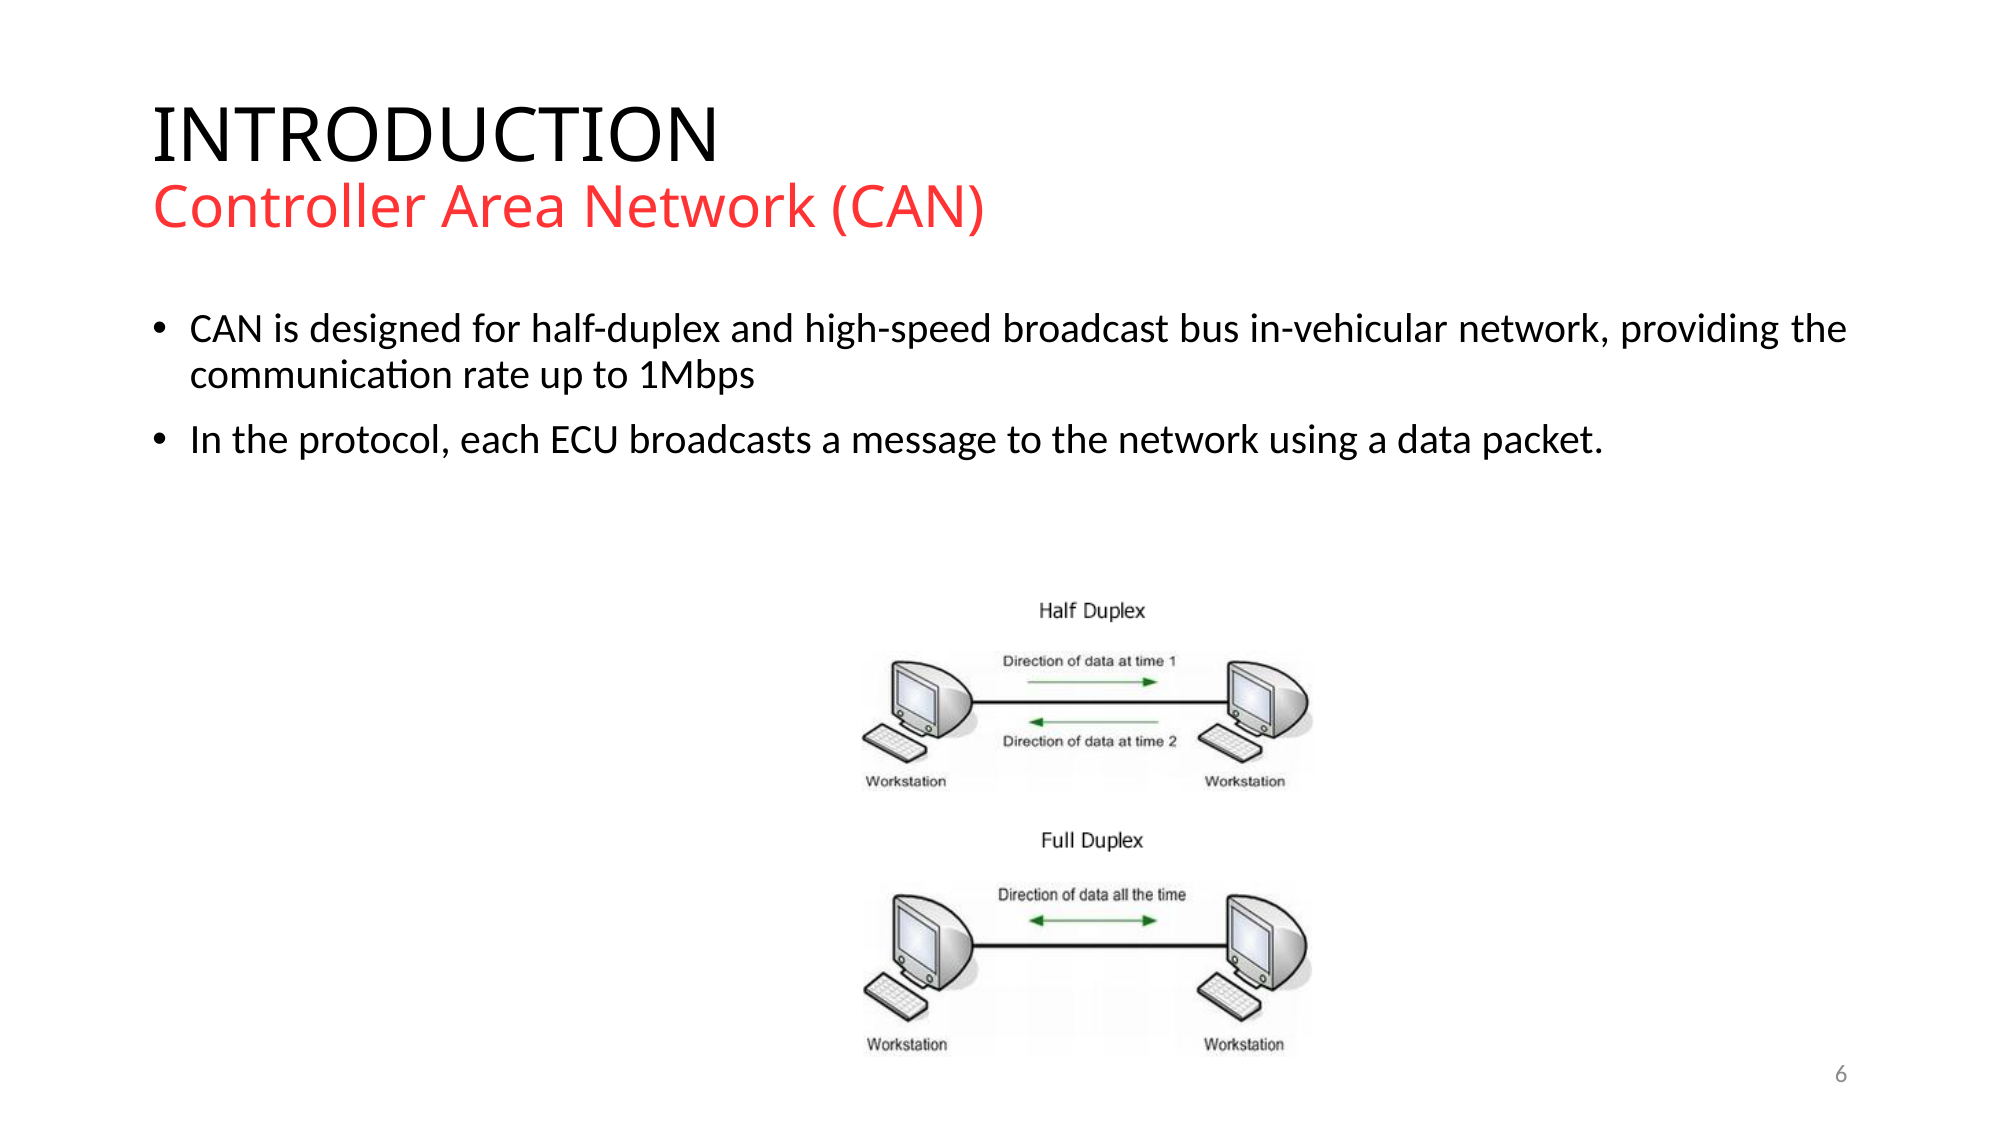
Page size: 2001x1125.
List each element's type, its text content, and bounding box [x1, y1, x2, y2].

title INTRODUCTION Controller Area Network (CAN) [137, 59, 1863, 278]
slide_number 6 [1412, 1042, 1863, 1103]
list CAN is designed for half-duplex and high-speed broadcast bus in-vehicular network, providing the communication rate up to 1Mbps In the protocol, each ECU broadcasts a message to the network using a data packet. [137, 299, 1863, 1014]
picture [814, 570, 1363, 1120]
